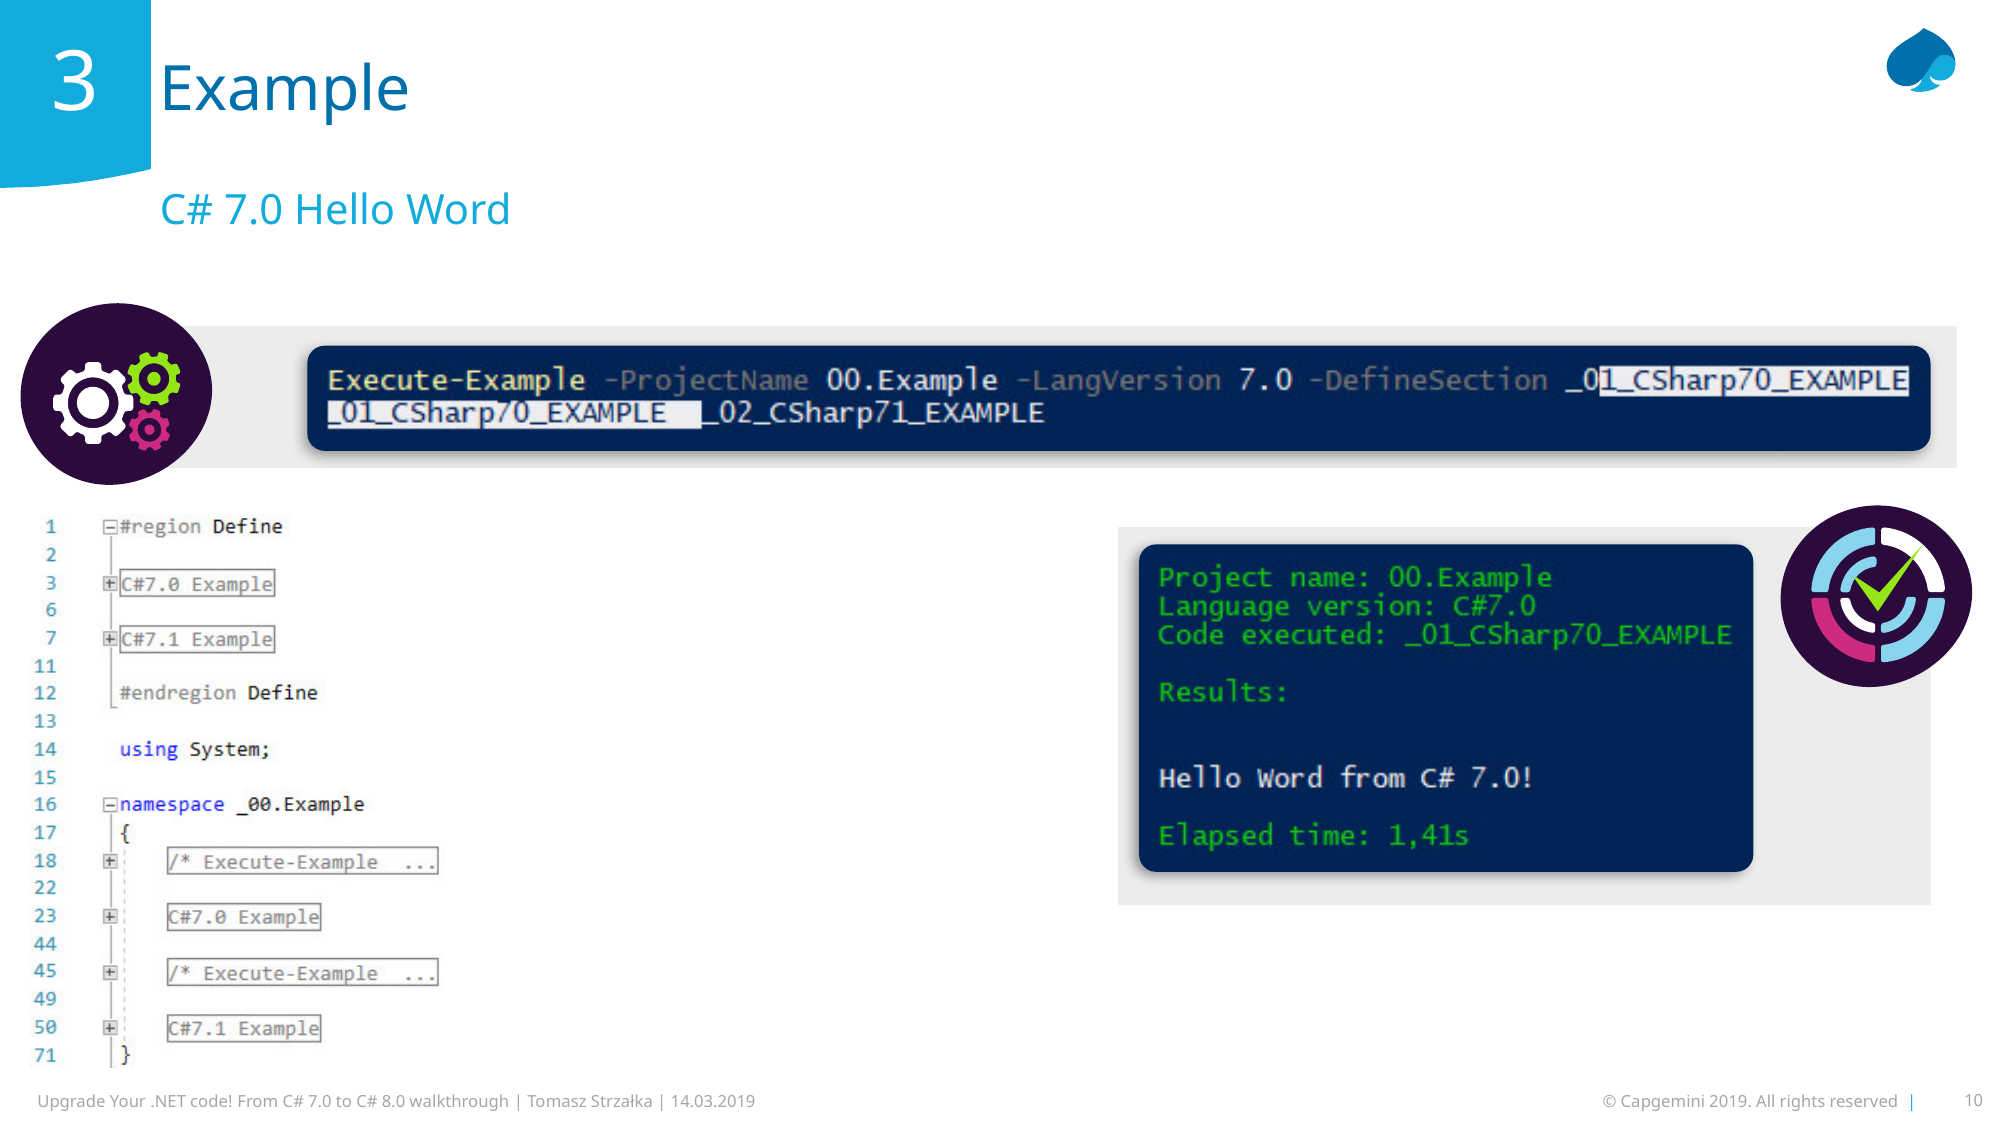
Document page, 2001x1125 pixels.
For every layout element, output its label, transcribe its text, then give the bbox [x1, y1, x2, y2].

list C# 7.0 Hello Word [159, 188, 1955, 272]
picture [1139, 544, 1754, 872]
text_box [20, 303, 213, 485]
title Example [159, 0, 1863, 182]
text_box [1945, 531, 1973, 655]
picture [29, 514, 445, 1068]
picture [307, 345, 1931, 451]
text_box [298, 351, 1928, 462]
list 3 [0, 7, 150, 158]
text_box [1810, 526, 1945, 663]
text_box [1817, 505, 1939, 526]
text_box [1117, 526, 1932, 906]
list [309, 451, 1922, 457]
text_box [53, 351, 181, 451]
text_box [166, 325, 1958, 469]
text_box [1780, 531, 1936, 688]
title Ranges and indices [1128, 548, 1746, 881]
